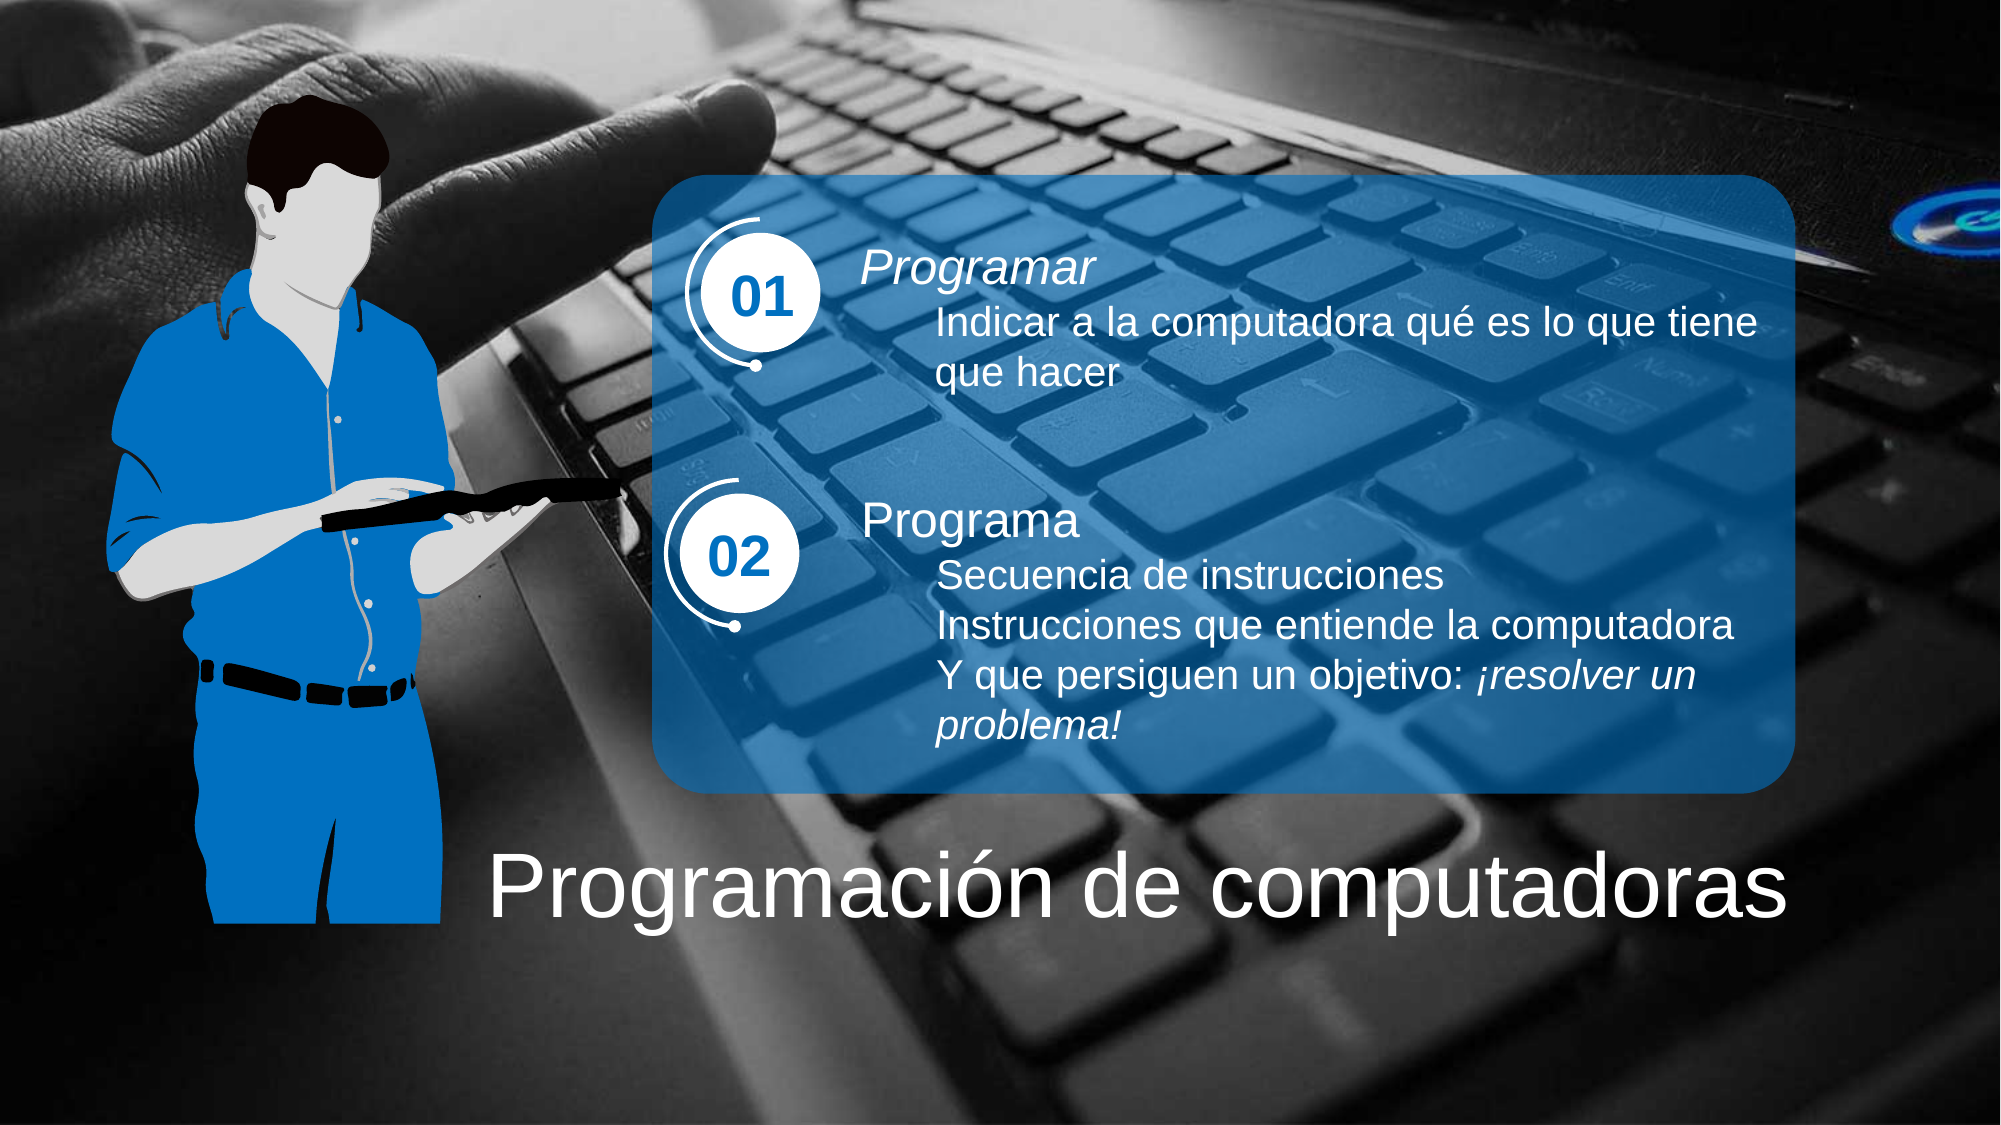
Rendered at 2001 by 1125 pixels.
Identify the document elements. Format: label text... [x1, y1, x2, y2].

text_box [687, 219, 834, 366]
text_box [97, 86, 623, 924]
text_box Programación de computadoras [427, 740, 1891, 1022]
picture [0, 0, 2001, 1125]
text_box Programar Indicar a la computadora qué es lo que tiene que hacer [844, 227, 1800, 502]
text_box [666, 480, 813, 627]
text_box Programa Secuencia de instrucciones Instrucciones que entiende la computadora Y que persiguen un objetivo: ¡resolver un problema! [846, 480, 1847, 800]
text_box [651, 173, 1797, 740]
